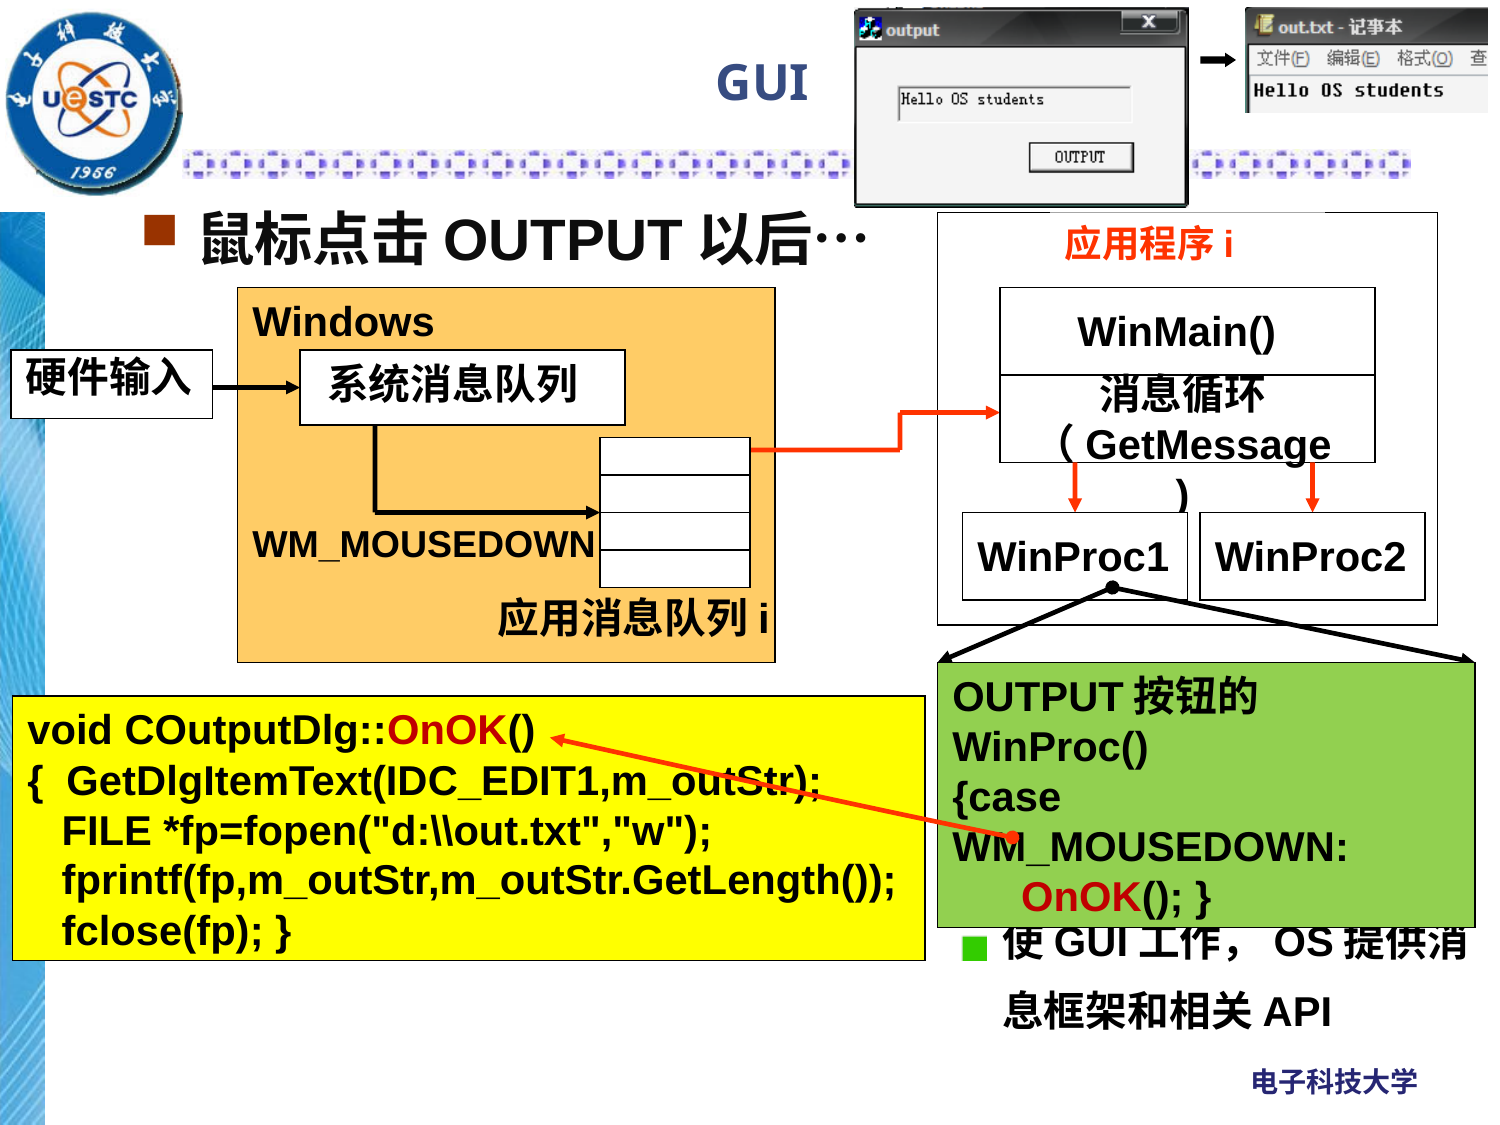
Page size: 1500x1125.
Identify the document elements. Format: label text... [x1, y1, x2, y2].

text_box void COutputDlg::OnOK() { GetDlgItemText(IDC_EDIT1,m_outStr); FILE *fp=fopen("d:\\out.txt","w"); fprintf(fp,m_outStr,m_outStr.GetLength()); fclose(fp); } [12, 695, 925, 961]
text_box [10, 287, 775, 663]
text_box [962, 462, 1450, 587]
picture [5, 0, 854, 197]
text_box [482, 437, 850, 650]
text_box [854, 7, 1488, 208]
text_box 鼠标点击OUTPUT以后… [125, 187, 1450, 330]
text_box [237, 424, 638, 573]
text_box [549, 734, 937, 822]
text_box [937, 587, 1475, 880]
title GUI [62, 50, 854, 161]
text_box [299, 349, 700, 425]
picture [0, 212, 45, 1125]
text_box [749, 212, 1438, 625]
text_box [912, 887, 1488, 1036]
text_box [999, 287, 1375, 462]
